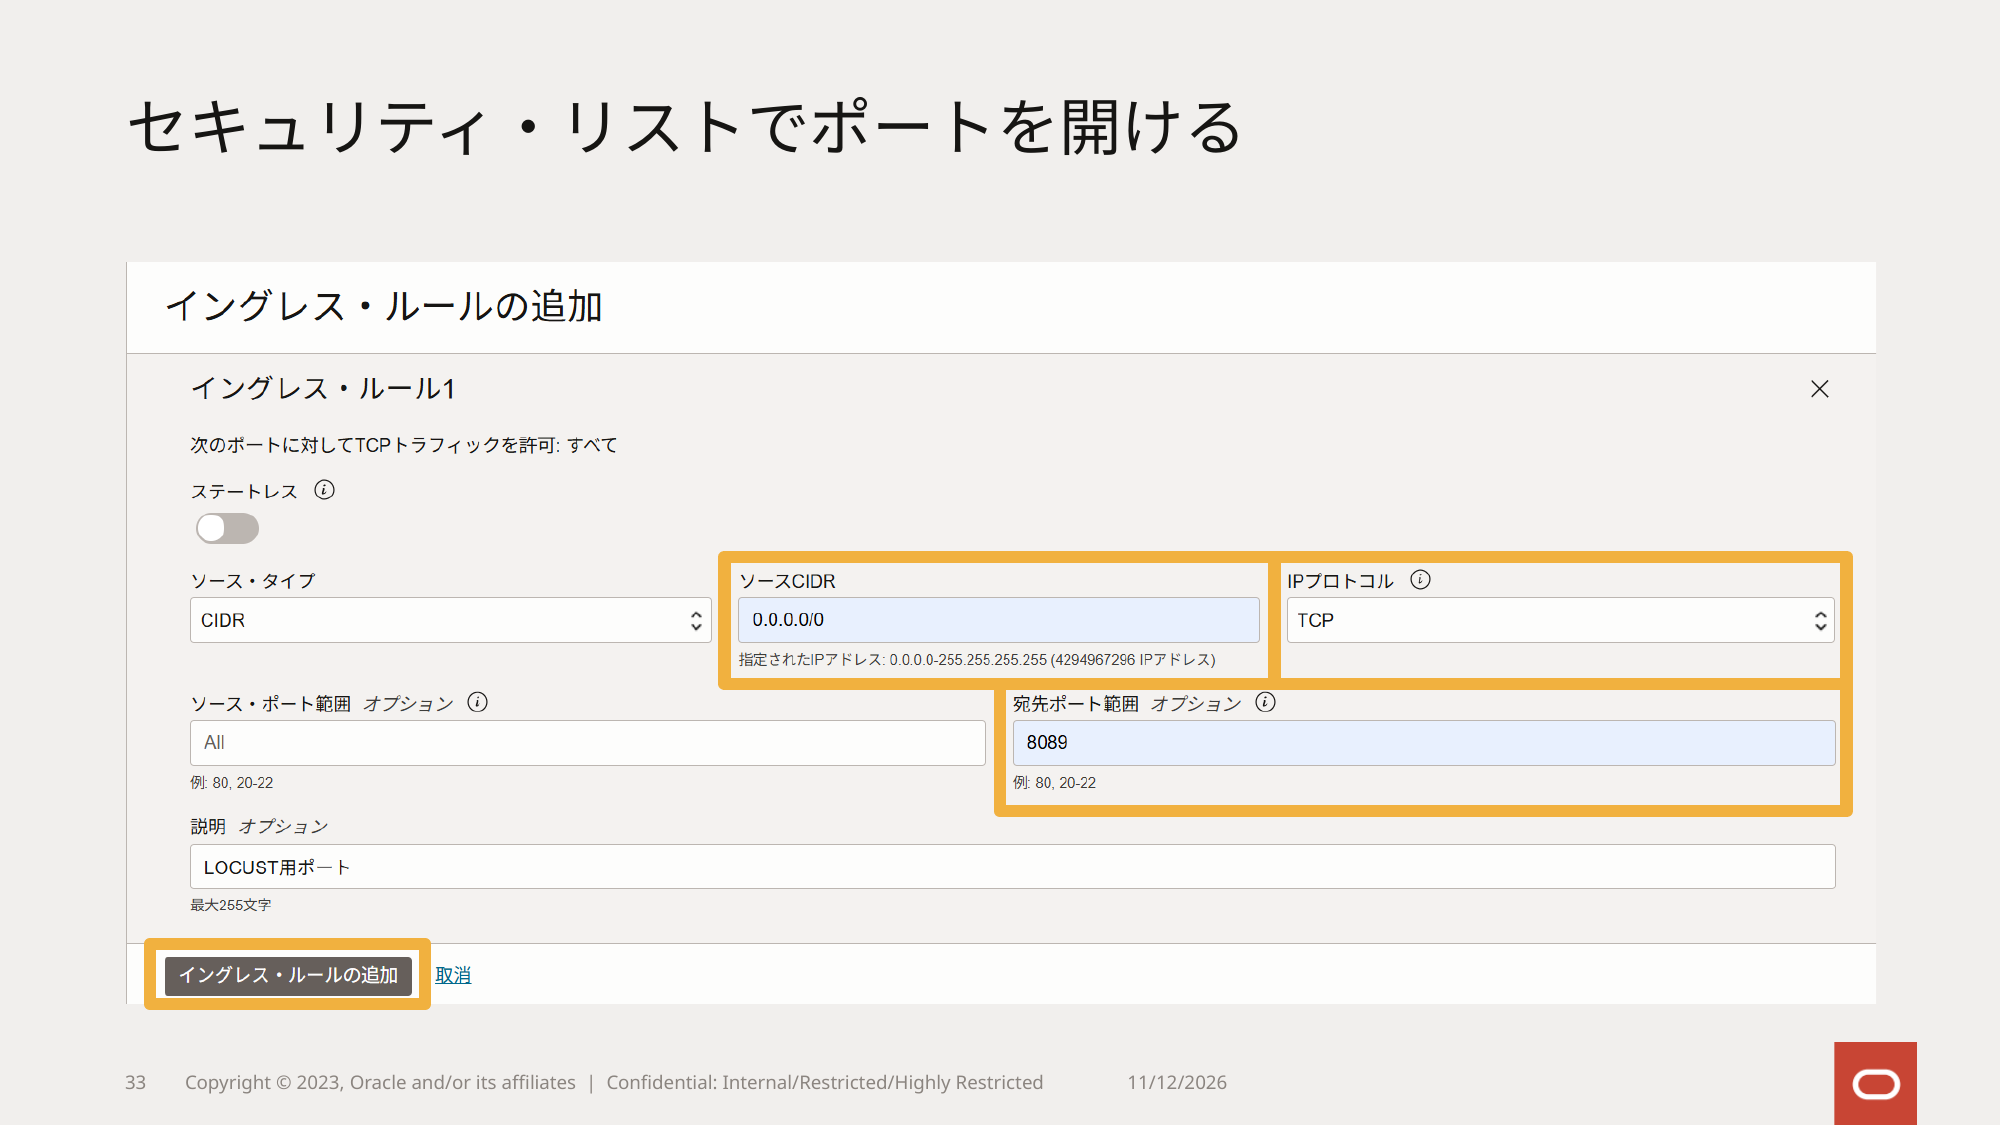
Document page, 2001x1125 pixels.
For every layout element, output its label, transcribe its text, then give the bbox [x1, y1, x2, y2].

slide_number 33 [125, 1053, 185, 1114]
footer Copyright © 2023, Oracle and/or its affiliates | Confidential: Internal/Restricted/Highly Restricted [185, 1053, 1128, 1114]
picture [126, 262, 1877, 1005]
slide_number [1128, 1054, 1578, 1114]
title セキュリティ・リストでポートを開ける [126, 29, 1877, 165]
